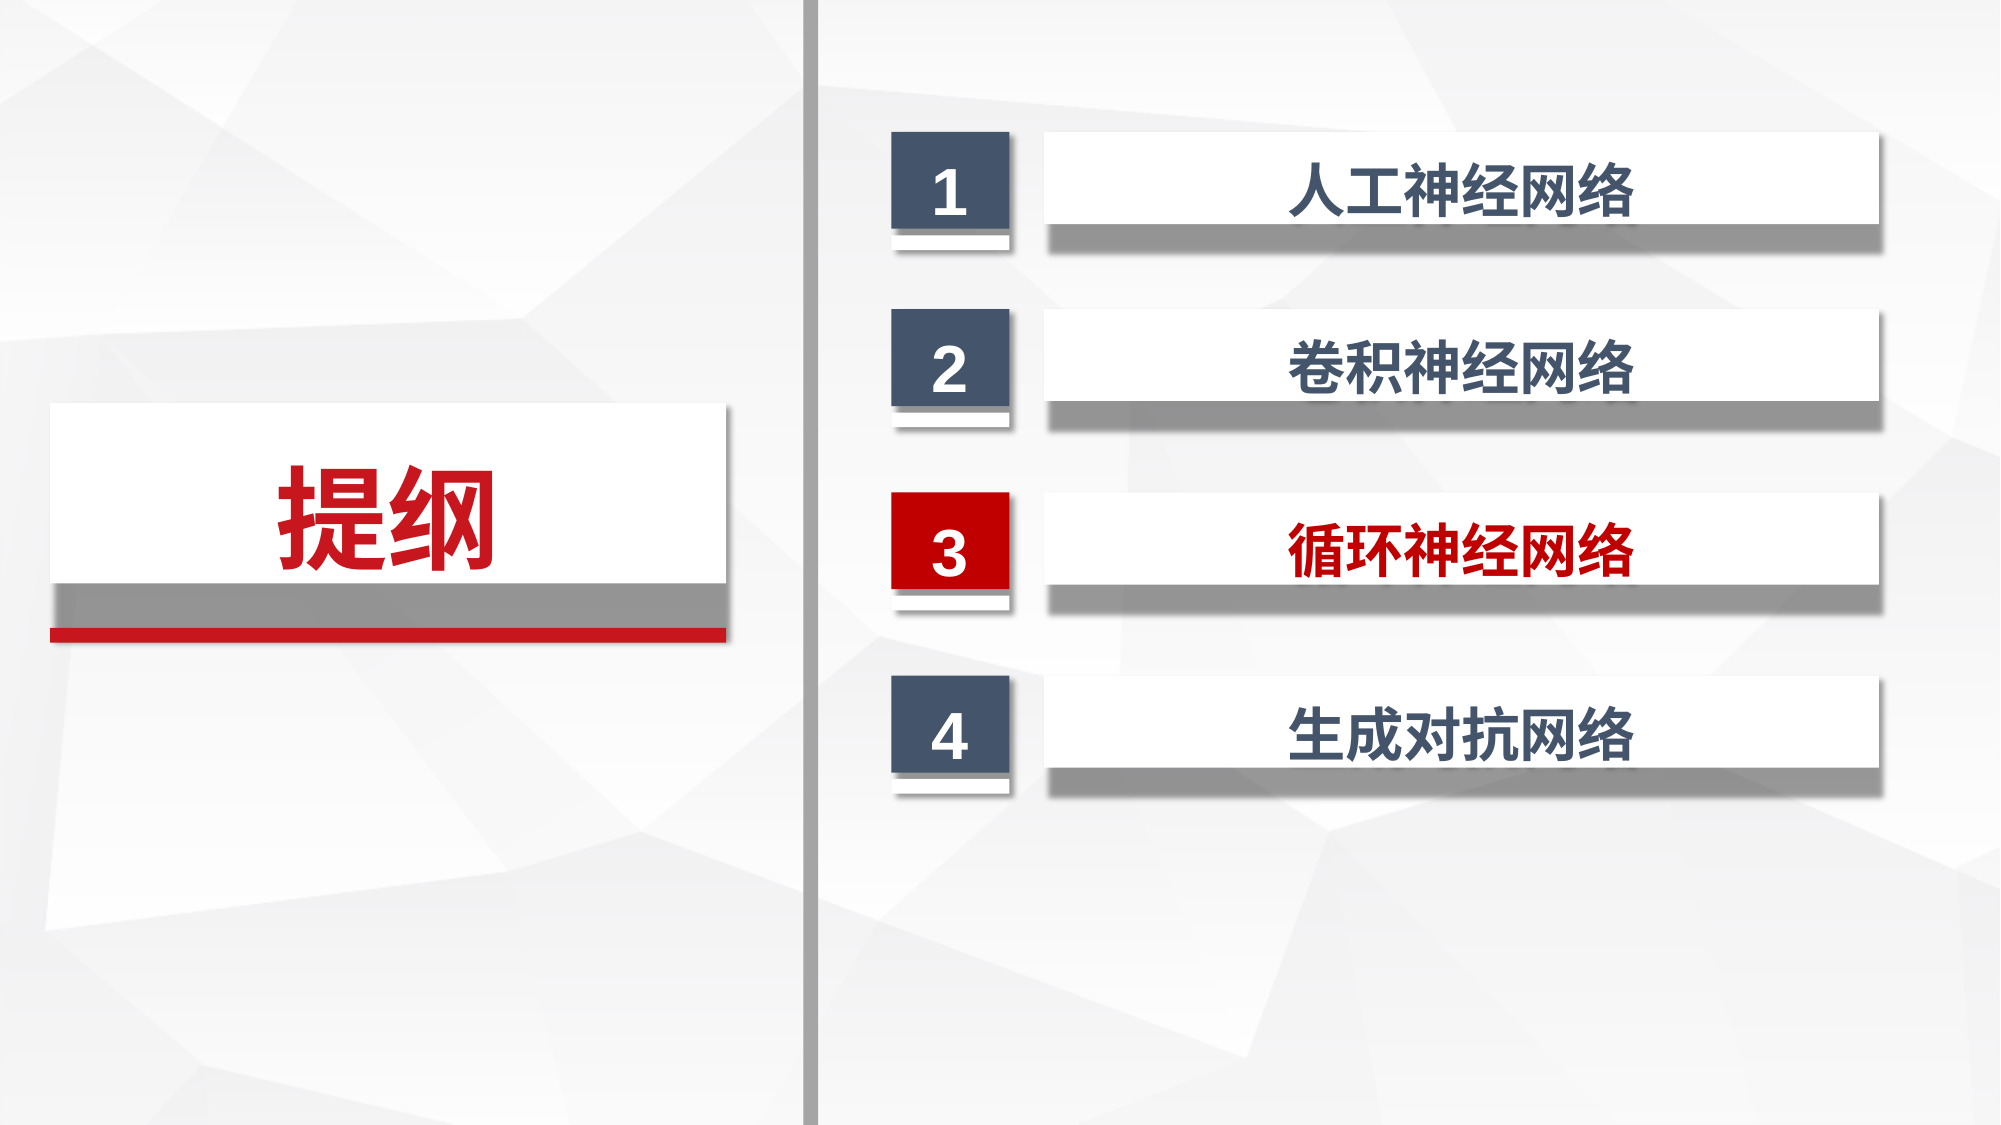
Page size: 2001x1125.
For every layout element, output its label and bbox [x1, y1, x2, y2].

text_box [890, 488, 1893, 637]
text_box [890, 304, 1893, 453]
text_box [890, 671, 1893, 820]
text_box [0, 0, 2000, 1125]
text_box [886, 126, 1023, 234]
text_box [886, 235, 1023, 307]
